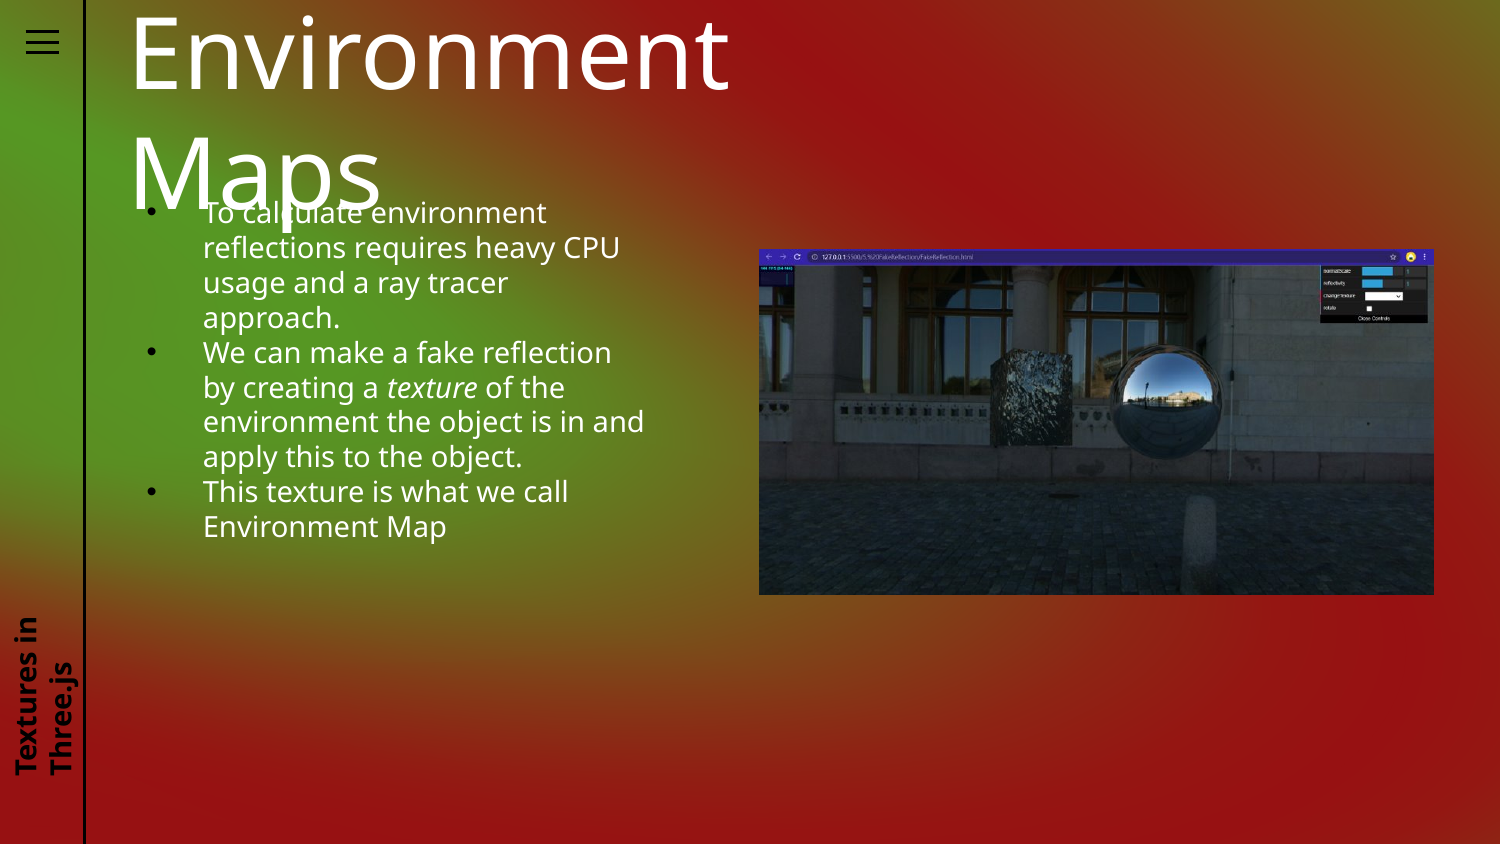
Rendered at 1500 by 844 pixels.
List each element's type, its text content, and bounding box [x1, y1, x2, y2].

title Environment Maps [112, 46, 895, 173]
picture [86, 0, 1500, 844]
subtitle To calculate environment reflections requires heavy CPU usage and a ray tracer approach. We can make a fake reflection by creating a texture of the environment the object is in and apply this to the object. This texture is what we call Environment Map [112, 179, 661, 578]
picture [0, 0, 83, 844]
